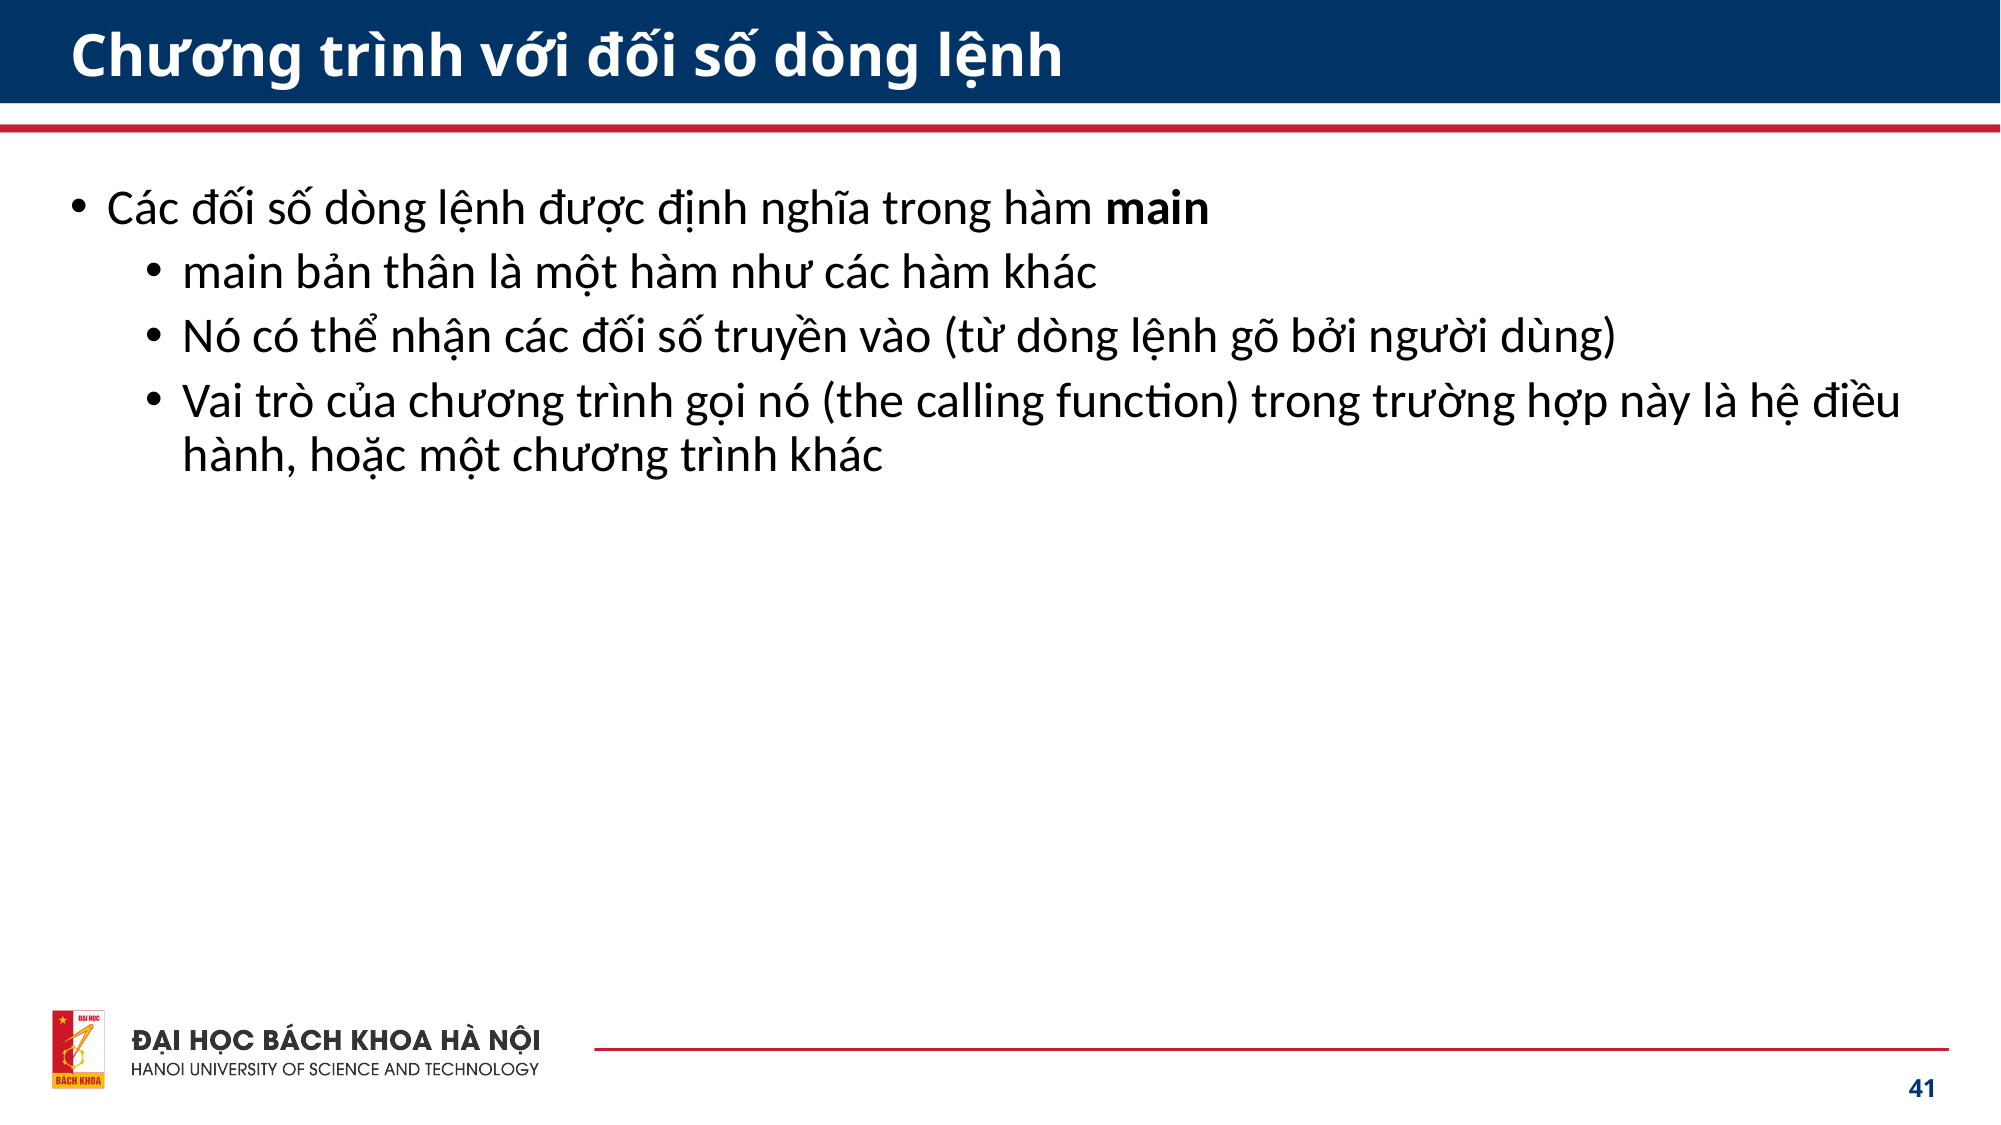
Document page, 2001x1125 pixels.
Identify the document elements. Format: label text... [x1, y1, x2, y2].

title Chương trình với đối số dòng lệnh [55, 18, 1945, 90]
list Các đối số dòng lệnh được định nghĩa trong hàm main main bản thân là một hàm như các hàm khác Nó có thể nhận các đối số truyền vào (từ dòng lệnh gõ bởi người dùng) Vai trò của chương trình gọi nó (the calling function) trong trường hợp này là hệ điều hành, hoặc một chương trình khác [55, 173, 1945, 979]
slide_number 41 [1502, 1065, 1953, 1125]
picture [0, 0, 2001, 1125]
